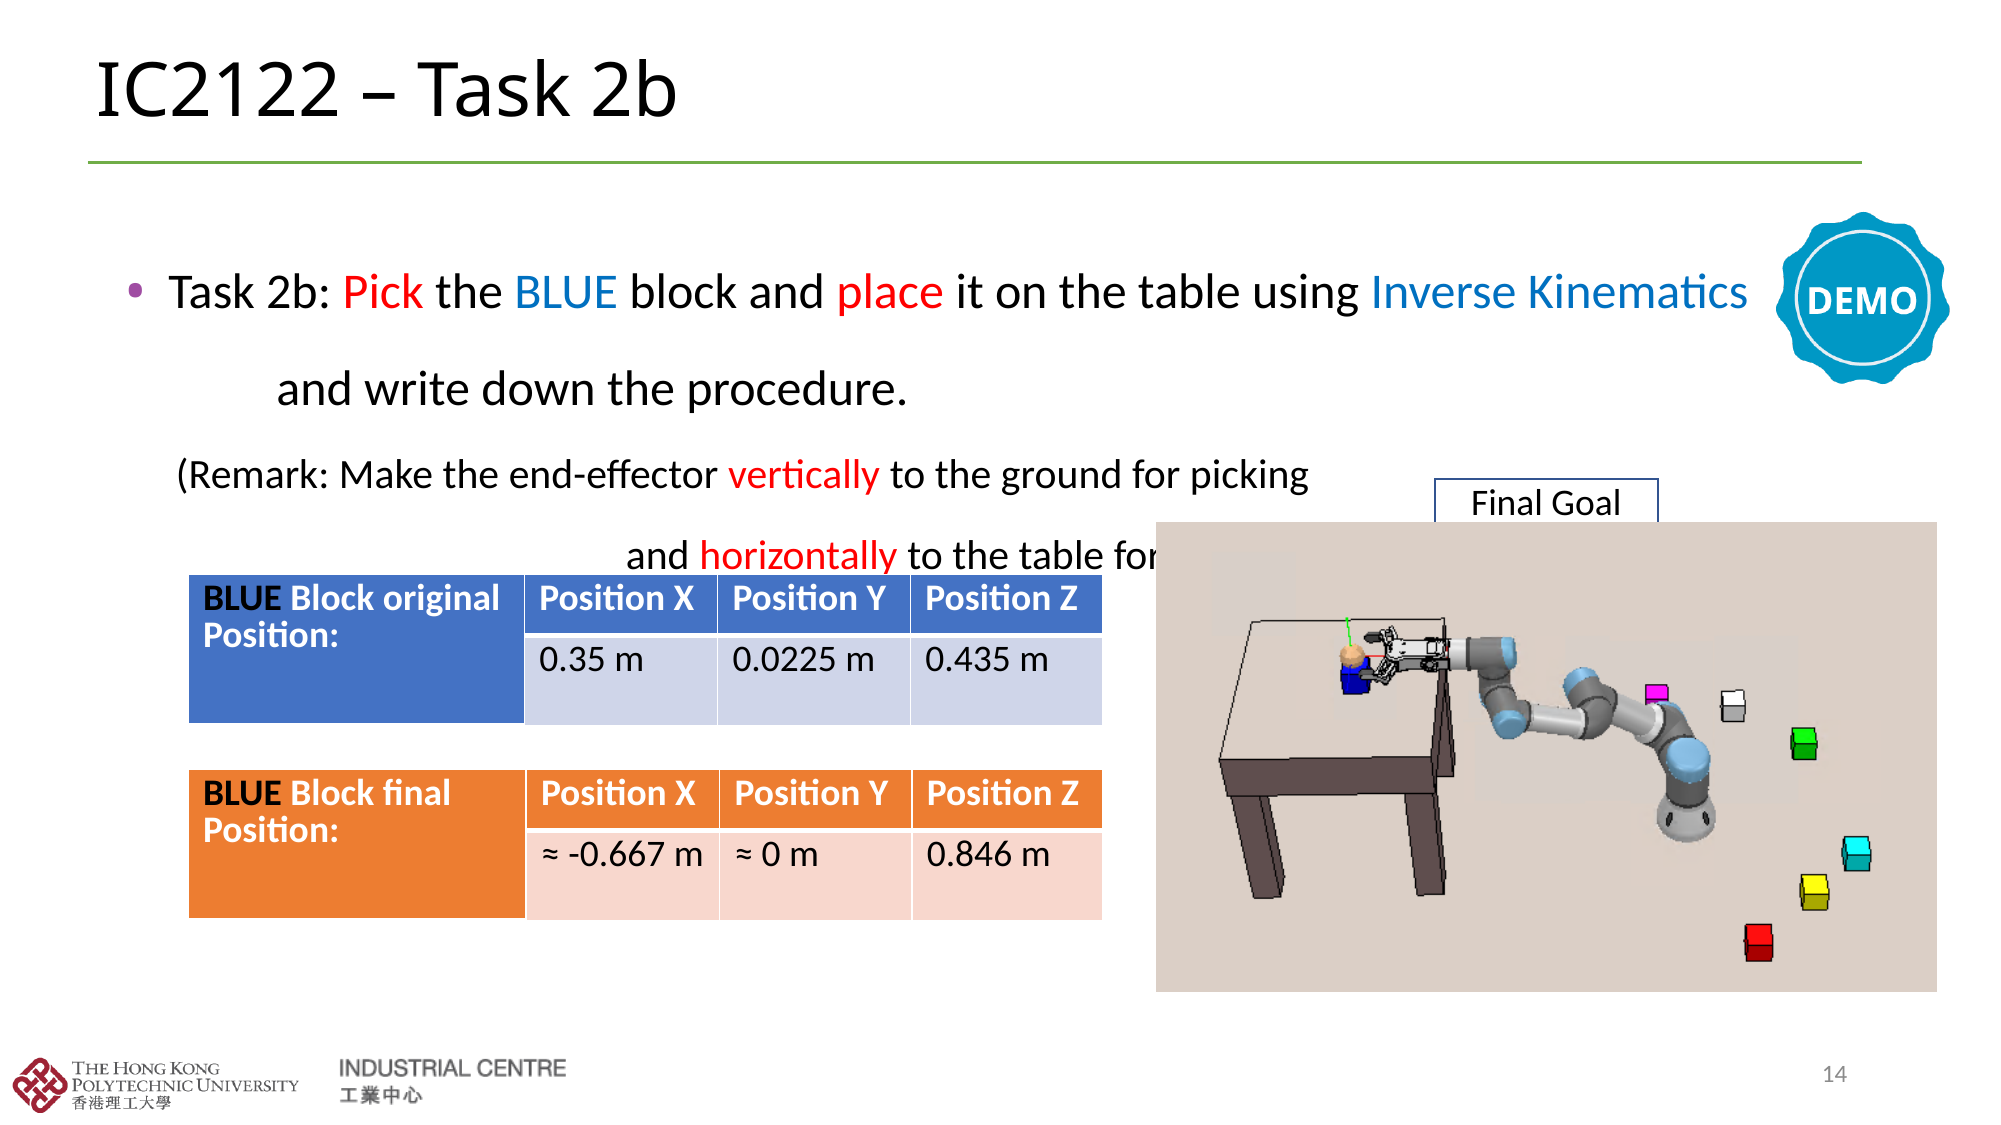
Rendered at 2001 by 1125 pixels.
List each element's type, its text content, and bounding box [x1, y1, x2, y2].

table_cell 0.435 m [911, 638, 1102, 725]
slide_number 14 [1412, 1042, 1863, 1103]
table_header BLUE Block original Position: [189, 575, 524, 723]
picture [12, 1056, 299, 1113]
table_header Position Y [720, 770, 911, 828]
table_cell 0.0225 m [718, 638, 910, 725]
table_header Position X [525, 575, 717, 633]
table_header Position Y [718, 575, 910, 633]
picture [1757, 192, 1968, 403]
picture [1156, 522, 1937, 992]
table_header Position Z [913, 770, 1102, 828]
table_cell 0.35 m [525, 638, 717, 725]
table_cell ≈ 0 m [720, 833, 911, 920]
title IC2122 – Task 2b [81, 21, 1732, 163]
text_box [68, 196, 1757, 1029]
text_box Final Goal [1434, 478, 1659, 522]
table_cell 0.846 m [913, 833, 1102, 920]
picture [331, 1044, 583, 1105]
table_header Position Z [911, 575, 1102, 633]
table_header BLUE Block final Position: [189, 770, 525, 918]
text_box Task 2b: Pick the BLUE block and place it on the table using Inverse Kinematics and write down the procedure. (Remark: Make the end-effector vertically to the ground for picking and horizontally to the table for placing) [93, 221, 1869, 1054]
table_cell ≈ -0.667 m [527, 833, 719, 920]
table_header Position X [527, 770, 719, 828]
